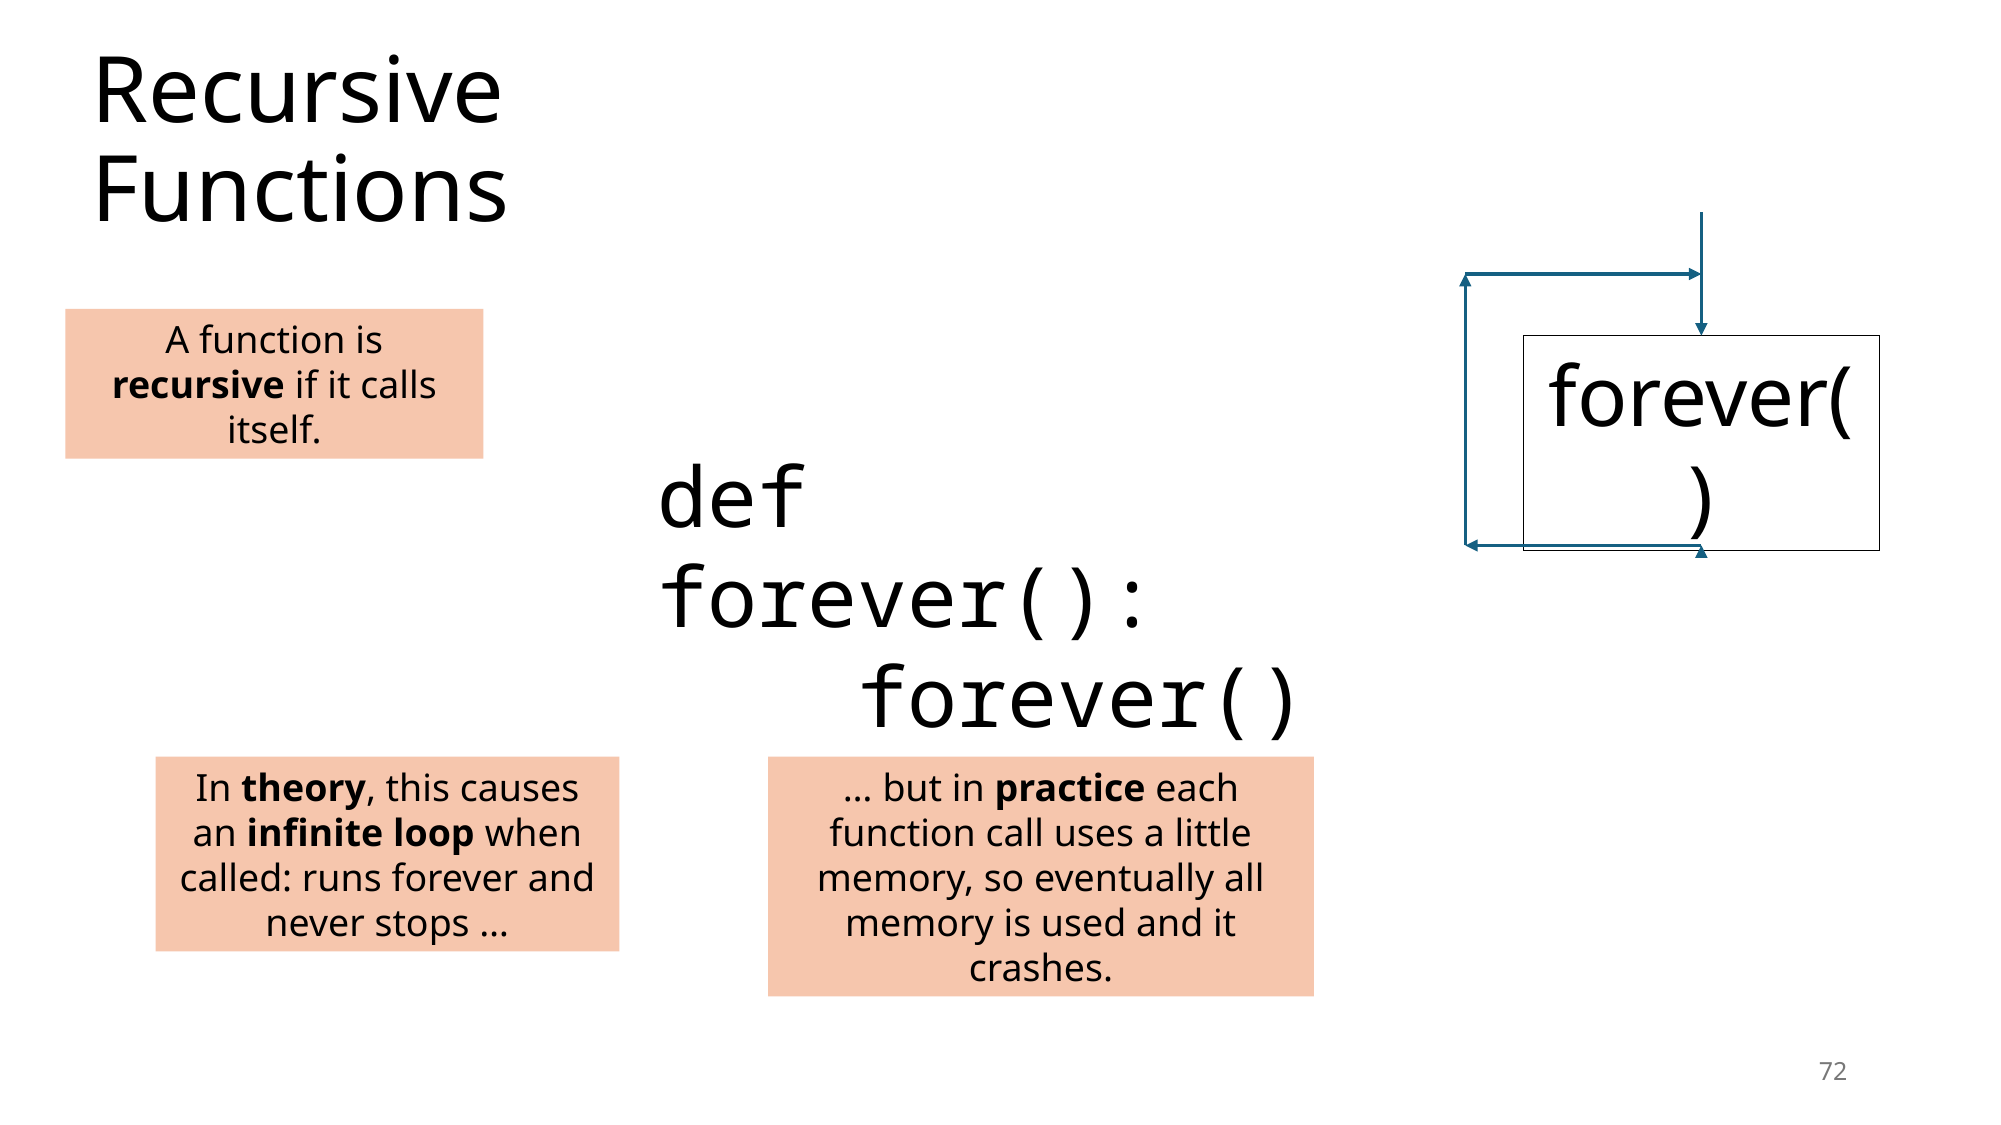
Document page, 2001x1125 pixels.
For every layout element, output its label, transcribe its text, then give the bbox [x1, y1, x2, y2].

text_box A function is recursive if it calls itself. [65, 308, 484, 459]
title Recursive Functions [76, 33, 644, 251]
slide_number 72 [1412, 1042, 1863, 1103]
text_box def forever(): forever() [642, 436, 1352, 752]
text_box forever() [1523, 335, 1880, 551]
text_box … but in practice each function call uses a little memory, so eventually all memory is used and it crashes. [768, 756, 1314, 997]
text_box In theory, this causes an infinite loop when called: runs forever and never stops … [155, 756, 620, 952]
